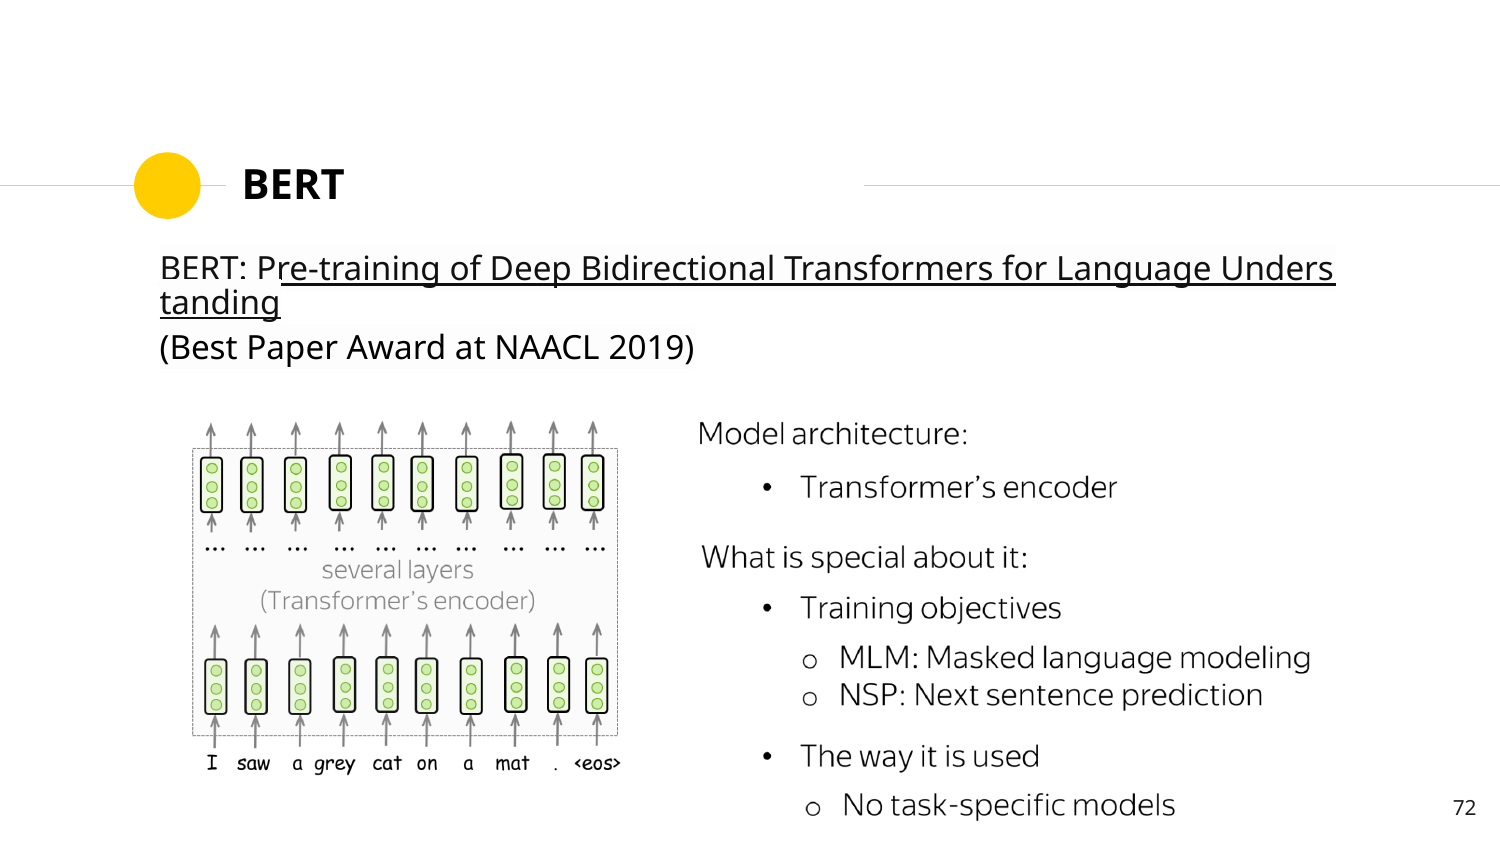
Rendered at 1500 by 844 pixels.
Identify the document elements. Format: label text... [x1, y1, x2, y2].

title BERT [226, 146, 1142, 219]
text_box BERT: Pre-training of Deep Bidirectional Transformers for Language Understanding (Best Paper Award at NAACL 2019) [144, 232, 1356, 348]
picture [183, 404, 1317, 828]
slide_number ‹#› [1401, 779, 1492, 844]
